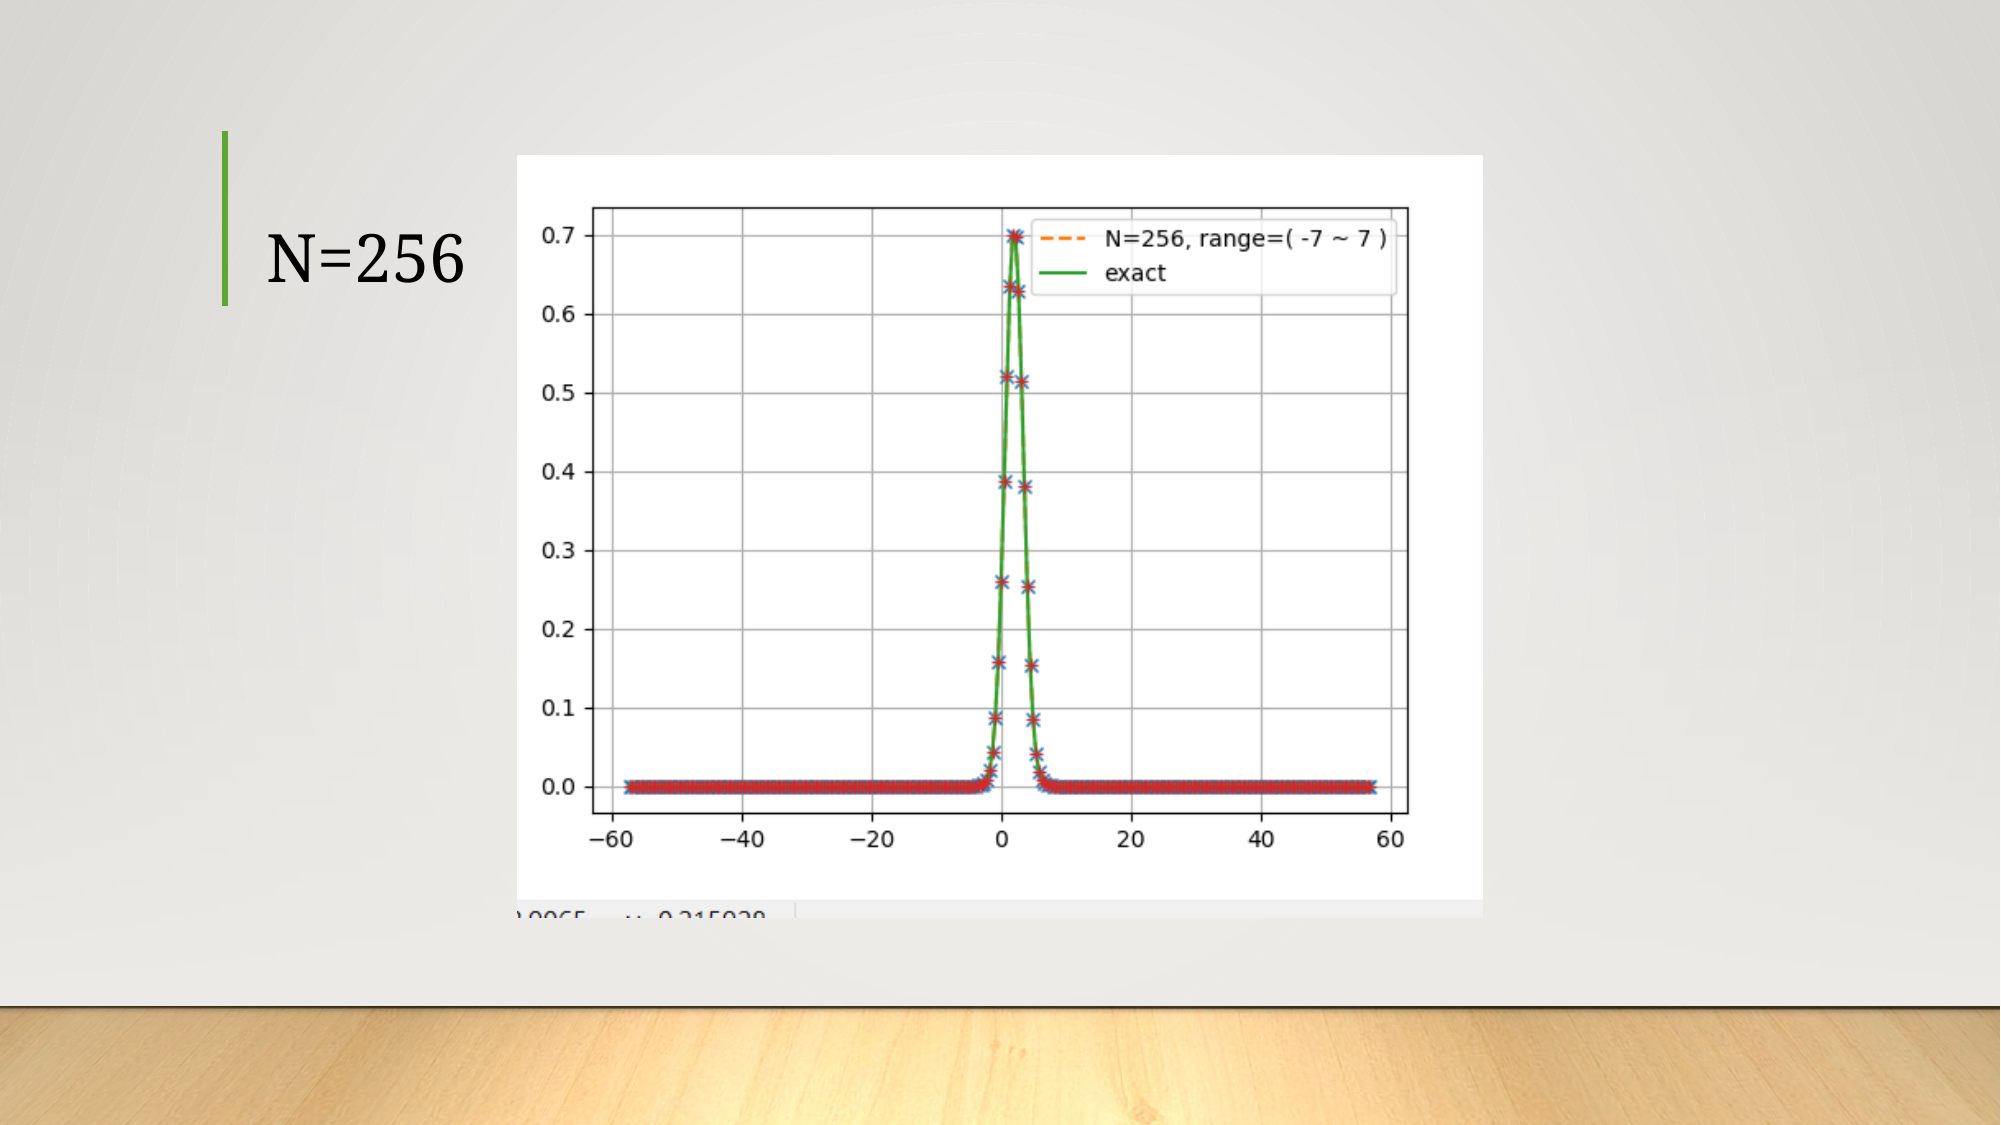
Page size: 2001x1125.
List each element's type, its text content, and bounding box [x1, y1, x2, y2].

picture [517, 154, 1483, 919]
title N=256 [251, 131, 1814, 305]
picture [0, 1006, 2000, 1125]
